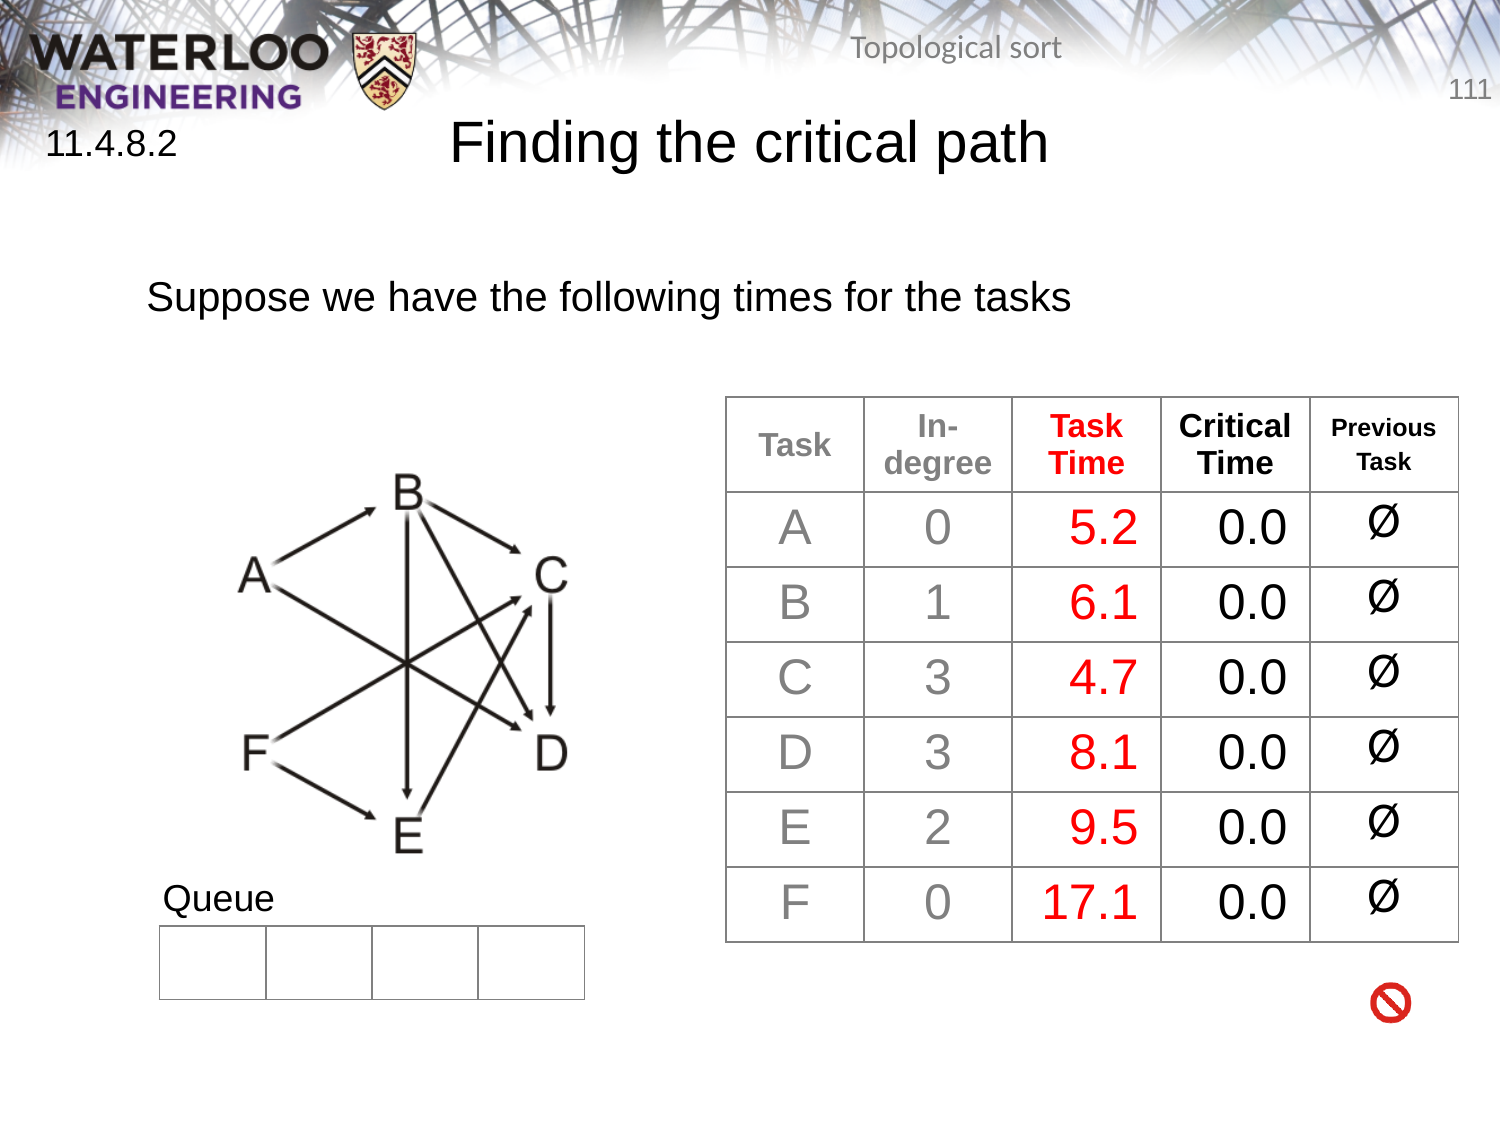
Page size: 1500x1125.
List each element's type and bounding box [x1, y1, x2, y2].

table_cell [1013, 868, 1160, 941]
table_cell [1162, 793, 1309, 866]
table_header [1311, 398, 1458, 491]
table_cell [727, 718, 863, 791]
table_cell [1162, 718, 1309, 791]
picture [0, 0, 1500, 1125]
table_header [373, 927, 477, 999]
table_cell [1162, 643, 1309, 716]
table_header [160, 927, 265, 999]
table_cell [1311, 493, 1458, 566]
table_cell [1013, 718, 1160, 791]
table_cell [865, 793, 1011, 866]
table_cell [865, 643, 1011, 716]
table_cell [1162, 868, 1309, 941]
table_cell [727, 868, 863, 941]
text_box [30, 111, 193, 172]
table_cell [727, 793, 863, 866]
table_cell [1013, 568, 1160, 641]
table_header [479, 927, 584, 999]
table_cell [1311, 793, 1458, 866]
table_cell [727, 568, 863, 641]
table_cell [865, 568, 1011, 641]
table_header [865, 398, 1011, 491]
table_header [1013, 398, 1160, 491]
table_header [1162, 398, 1309, 491]
table_cell [1311, 643, 1458, 716]
table_cell [1013, 643, 1160, 716]
table_cell [727, 643, 863, 716]
list [74, 262, 1426, 1006]
table_cell [1013, 793, 1160, 866]
table_header [267, 927, 371, 999]
table_cell [865, 718, 1011, 791]
table_cell [865, 493, 1011, 566]
table_cell [1311, 868, 1458, 941]
table_cell [1013, 493, 1160, 566]
table_cell [1162, 568, 1309, 641]
table_cell [865, 868, 1011, 941]
table_cell [727, 493, 863, 566]
table_cell [1162, 493, 1309, 566]
title [74, 44, 1426, 233]
table_cell [1311, 568, 1458, 641]
text_box [147, 866, 290, 927]
table_cell [1311, 718, 1458, 791]
table_header [727, 398, 863, 491]
